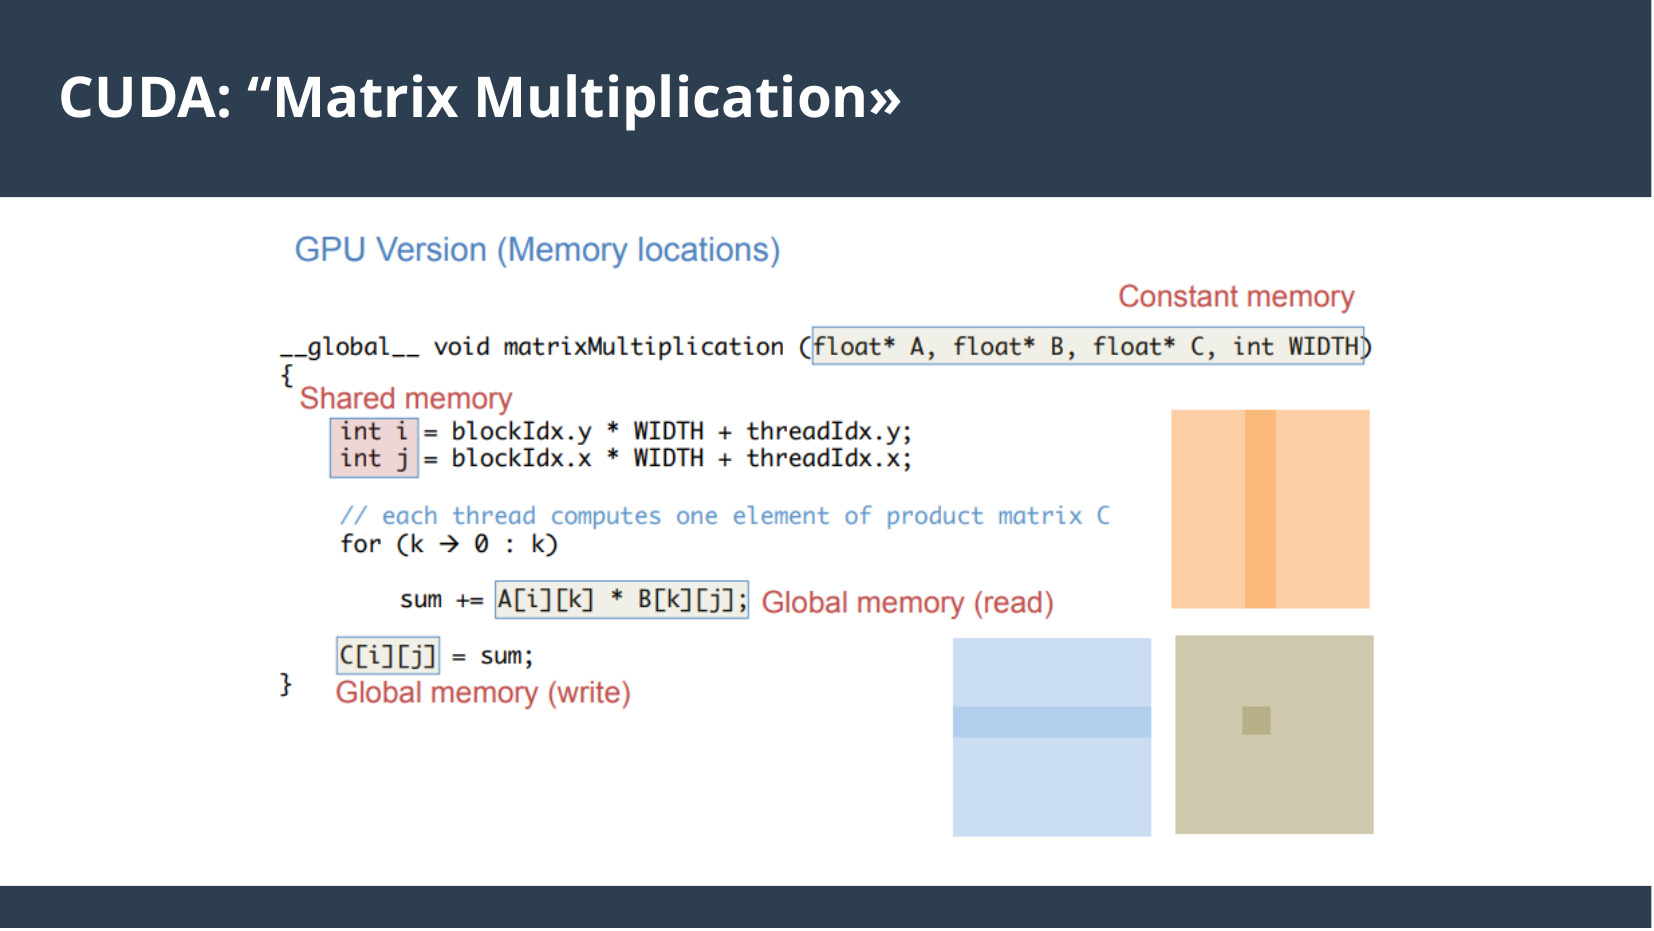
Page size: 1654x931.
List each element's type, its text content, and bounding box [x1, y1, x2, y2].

picture [255, 206, 1398, 857]
text_box CUDA: “Matrix Multiplication» [58, 37, 1593, 153]
